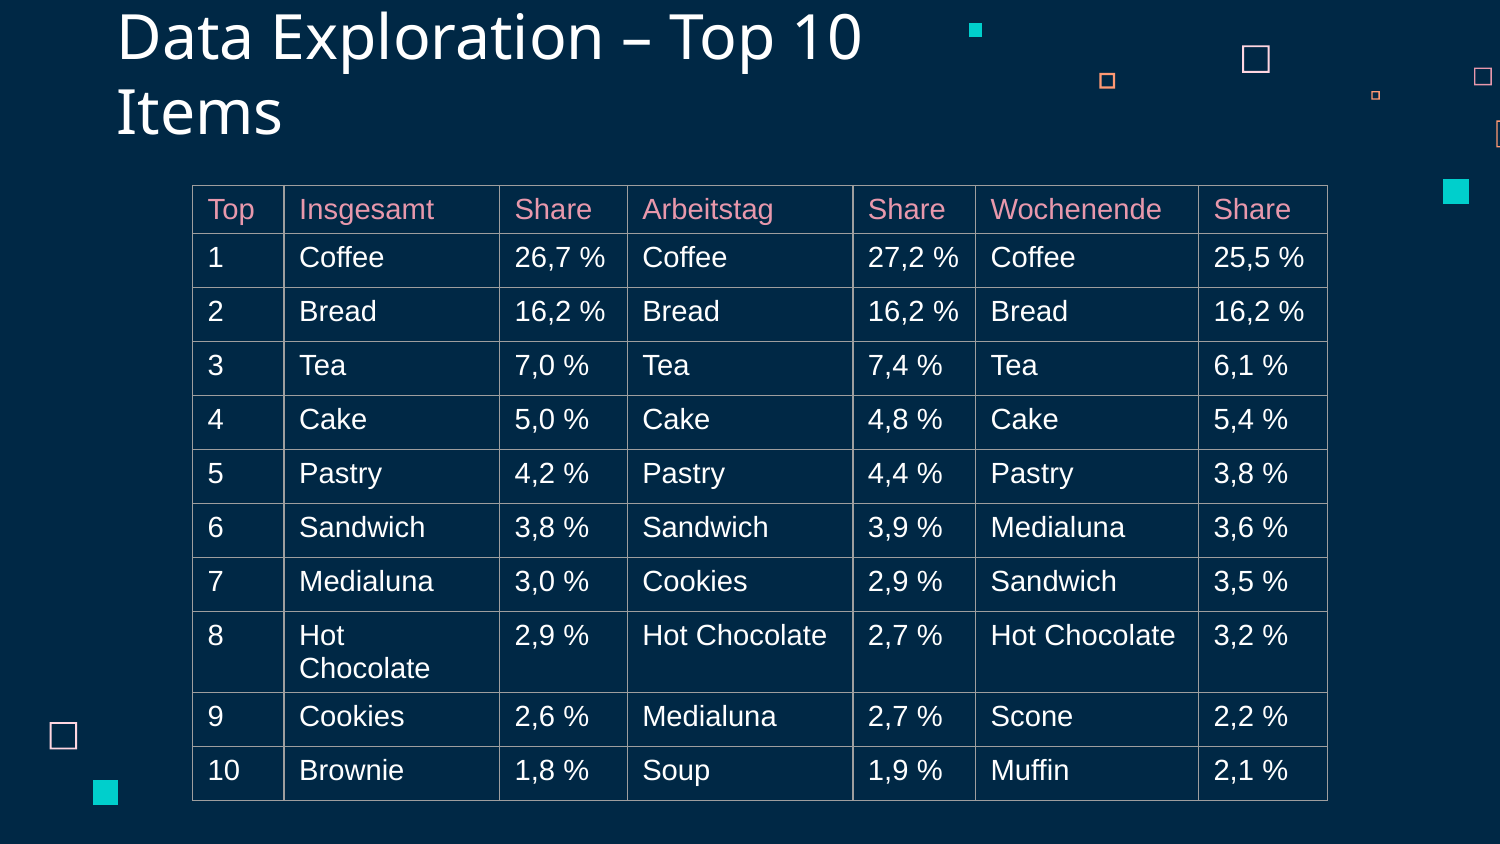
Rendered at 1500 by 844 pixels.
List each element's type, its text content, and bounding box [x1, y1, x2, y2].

table_cell 3,0 % [500, 558, 627, 611]
table_cell Tea [628, 342, 852, 395]
table_header Wochenende [976, 186, 1198, 233]
table_header Share [854, 186, 975, 233]
table_cell 2,2 % [1199, 693, 1327, 746]
table_cell 6 [193, 504, 283, 557]
table_header Insgesamt [285, 186, 499, 233]
table_cell Coffee [976, 234, 1198, 287]
table_cell Sandwich [285, 504, 499, 557]
table_cell 27,2 % [854, 234, 975, 287]
table_header Arbeitstag [628, 186, 852, 233]
table_cell 8 [193, 612, 283, 692]
table_cell 5,4 % [1199, 396, 1327, 449]
table_cell Scone [976, 693, 1198, 746]
table_cell Muffin [976, 747, 1198, 800]
table_cell 26,7 % [500, 234, 627, 287]
table_cell 5,0 % [500, 396, 627, 449]
table_cell Cookies [628, 558, 852, 611]
table_cell Hot Chocolate [976, 612, 1198, 692]
table_cell 7 [193, 558, 283, 611]
table_cell 4,8 % [854, 396, 975, 449]
table_cell 2,9 % [500, 612, 627, 692]
table_cell 6,1 % [1199, 342, 1327, 395]
table_cell Sandwich [628, 504, 852, 557]
table_cell Brownie [285, 747, 499, 800]
title Data Exploration – Top 10 Items [101, 67, 991, 163]
table_cell 7,4 % [854, 342, 975, 395]
table_cell Bread [976, 288, 1198, 341]
table_cell 1 [193, 234, 283, 287]
table_cell 7,0 % [500, 342, 627, 395]
table_cell Hot Chocolate [628, 612, 852, 692]
table_cell 3 [193, 342, 283, 395]
table_cell Tea [976, 342, 1198, 395]
table_cell 5 [193, 450, 283, 503]
table_header Share [500, 186, 627, 233]
table_cell Coffee [285, 234, 499, 287]
table_cell 2,7 % [854, 693, 975, 746]
table_header Top [193, 186, 283, 233]
table_cell 3,8 % [500, 504, 627, 557]
table_cell 3,6 % [1199, 504, 1327, 557]
table_cell 2,1 % [1199, 747, 1327, 800]
table_cell Pastry [976, 450, 1198, 503]
table_cell 10 [193, 747, 283, 800]
table_cell Soup [628, 747, 852, 800]
table_cell 2,9 % [854, 558, 975, 611]
table_cell 1,9 % [854, 747, 975, 800]
table_cell Pastry [628, 450, 852, 503]
table_cell Sandwich [976, 558, 1198, 611]
table_cell 3,8 % [1199, 450, 1327, 503]
table_cell Cake [285, 396, 499, 449]
table_cell Cake [976, 396, 1198, 449]
table_cell Pastry [285, 450, 499, 503]
table_cell Medialuna [976, 504, 1198, 557]
table_cell Coffee [628, 234, 852, 287]
table_cell 2 [193, 288, 283, 341]
table_cell 3,2 % [1199, 612, 1327, 692]
table_cell 16,2 % [500, 288, 627, 341]
table_cell 4,2 % [500, 450, 627, 503]
table_cell 4 [193, 396, 283, 449]
table_cell Cake [628, 396, 852, 449]
table_cell Cookies [285, 693, 499, 746]
table_cell 4,4 % [854, 450, 975, 503]
table_cell Medialuna [628, 693, 852, 746]
table_cell 3,5 % [1199, 558, 1327, 611]
table_cell 16,2 % [1199, 288, 1327, 341]
table_header Share [1199, 186, 1327, 233]
table_cell 25,5 % [1199, 234, 1327, 287]
table_cell 2,7 % [854, 612, 975, 692]
table_cell 9 [193, 693, 283, 746]
table_cell 3,9 % [854, 504, 975, 557]
table_cell Bread [285, 288, 499, 341]
table_cell 1,8 % [500, 747, 627, 800]
table_cell 16,2 % [854, 288, 975, 341]
table_cell Tea [285, 342, 499, 395]
table_cell Hot Chocolate [285, 612, 499, 692]
table_cell 2,6 % [500, 693, 627, 746]
table_cell Medialuna [285, 558, 499, 611]
table_cell Bread [628, 288, 852, 341]
